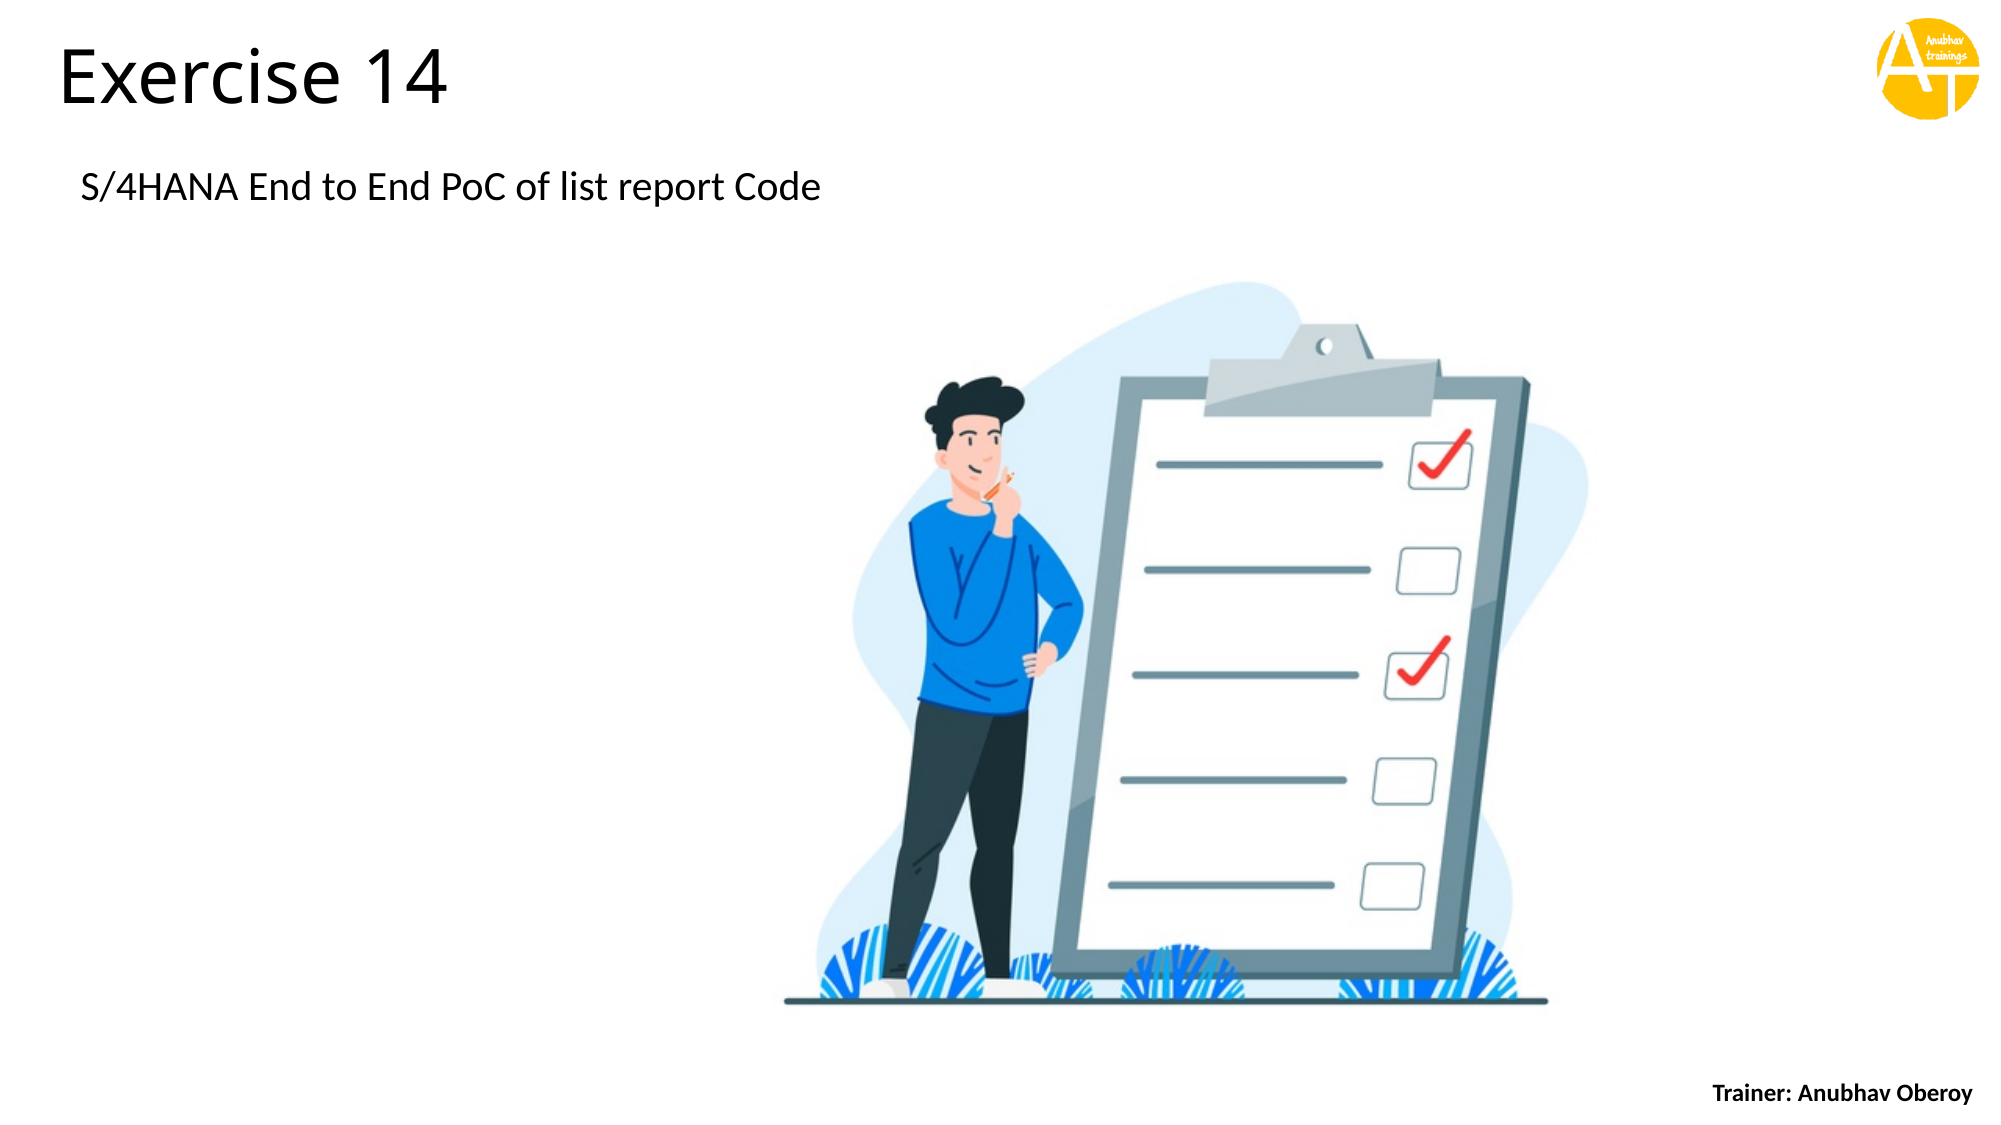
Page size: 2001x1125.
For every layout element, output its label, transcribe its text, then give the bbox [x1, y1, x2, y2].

footer Trainer: Anubhav Oberoy [1660, 1074, 2000, 1108]
picture [697, 154, 1676, 1031]
text_box Exercise 14 [42, 30, 1896, 148]
text_box S/4HANA End to End PoC of list report Code [65, 151, 838, 217]
picture [1866, 11, 1985, 128]
